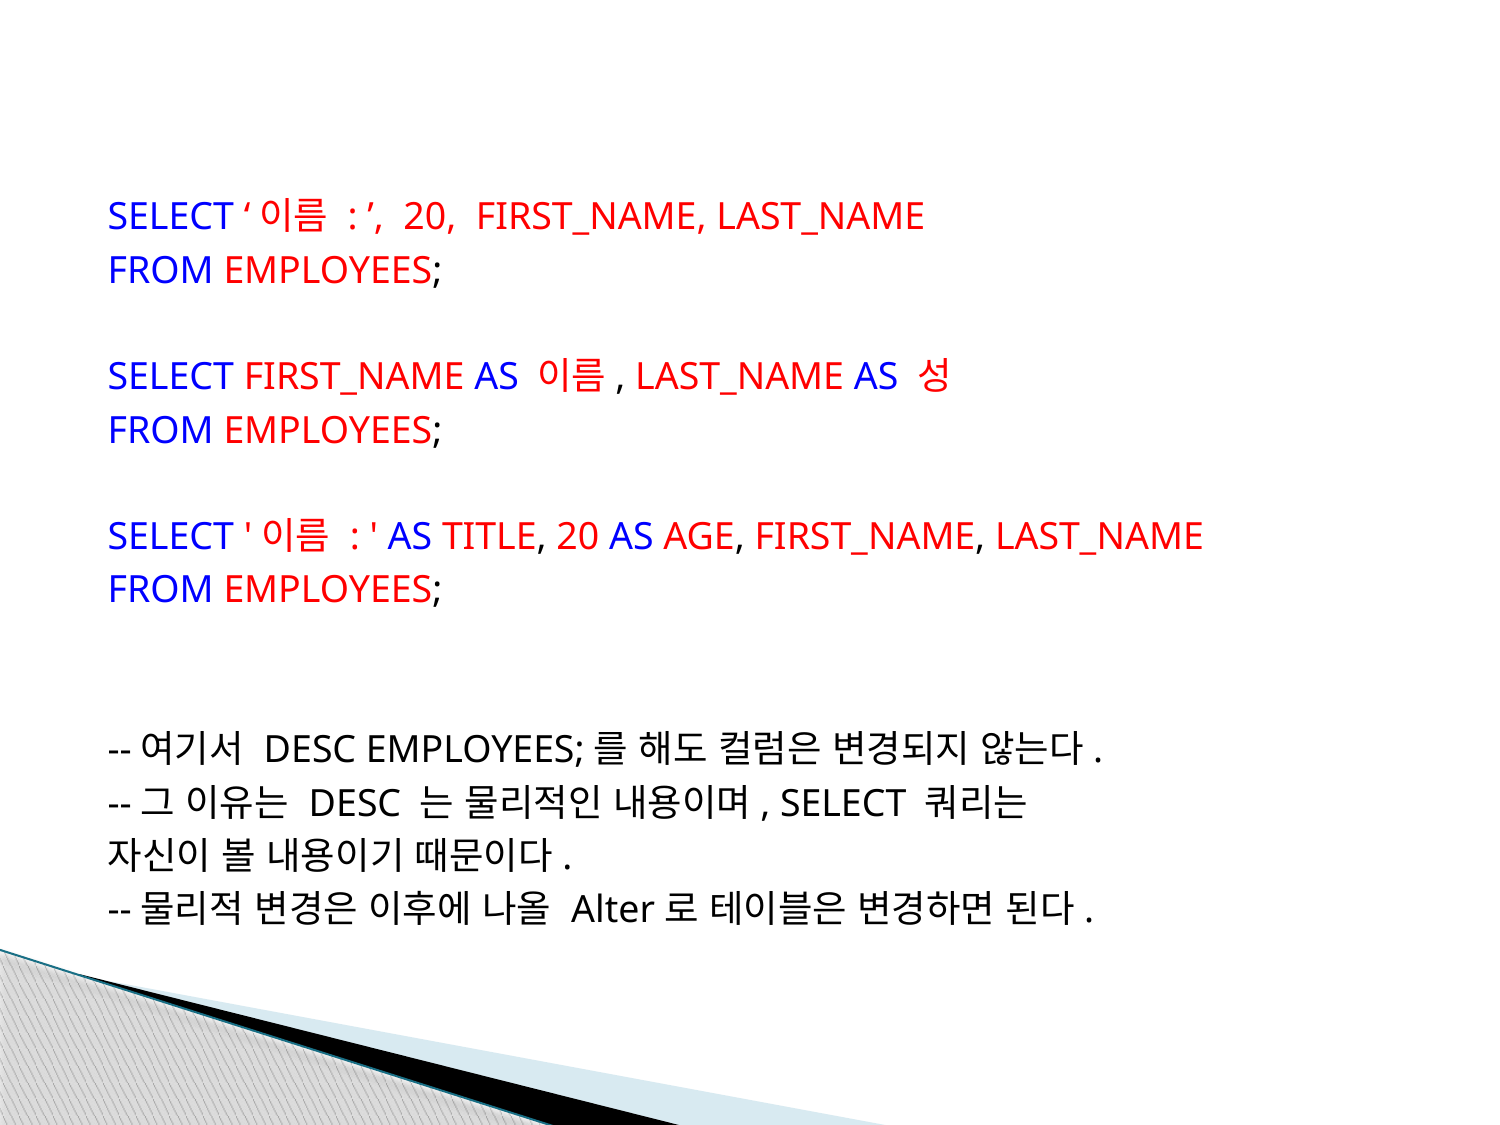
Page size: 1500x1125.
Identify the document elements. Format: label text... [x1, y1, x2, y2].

list SELECT ‘이름 : ’, 20, FIRST_NAME, LAST_NAME FROM EMPLOYEES; SELECT FIRST_NAME AS 이름, LAST_NAME AS 성 FROM EMPLOYEES; SELECT '이름 : ' AS TITLE, 20 AS AGE, FIRST_NAME, LAST_NAME FROM EMPLOYEES; --여기서 DESC EMPLOYEES;를 해도 컬럼은 변경되지 않는다. --그 이유는 DESC 는 물리적인 내용이며, SELECT 쿼리는 자신이 볼 내용이기 때문이다. --물리적 변경은 이후에 나올 Alter로 테이블은 변경하면 된다. [75, 78, 1425, 986]
